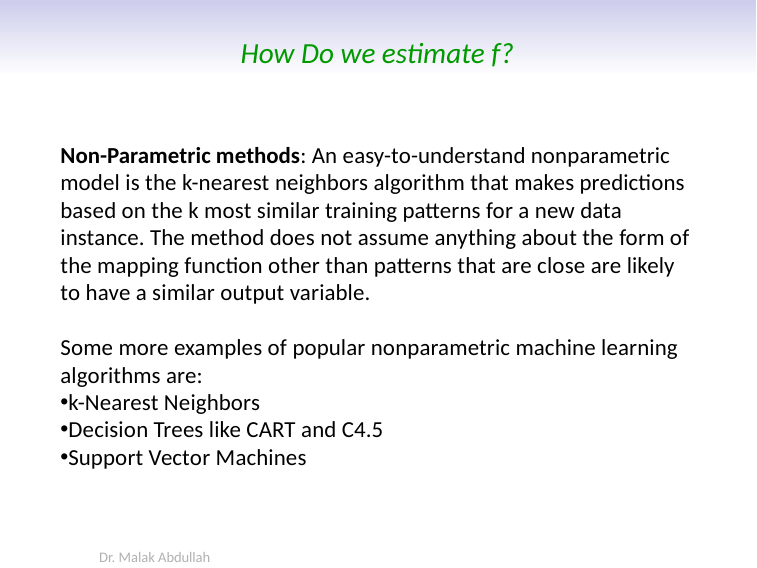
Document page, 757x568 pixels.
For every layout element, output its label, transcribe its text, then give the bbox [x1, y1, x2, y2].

footer Dr. Malak Abdullah [0, 548, 332, 566]
title How Do we estimate f? [240, 34, 579, 70]
list Non-Parametric methods: An easy-to-understand nonparametric model is the k-nearest neighbors algorithm that makes predictions based on the k most similar training patterns for a new data instance. The method does not assume anything about the form of the mapping function other than patterns that are close are likely to have a similar output variable. Some more examples of popular nonparametric machine learning algorithms are: k-Nearest Neighbors Decision Trees like CART and C4.5 Support Vector Machines [60, 140, 696, 502]
picture [0, 0, 756, 74]
